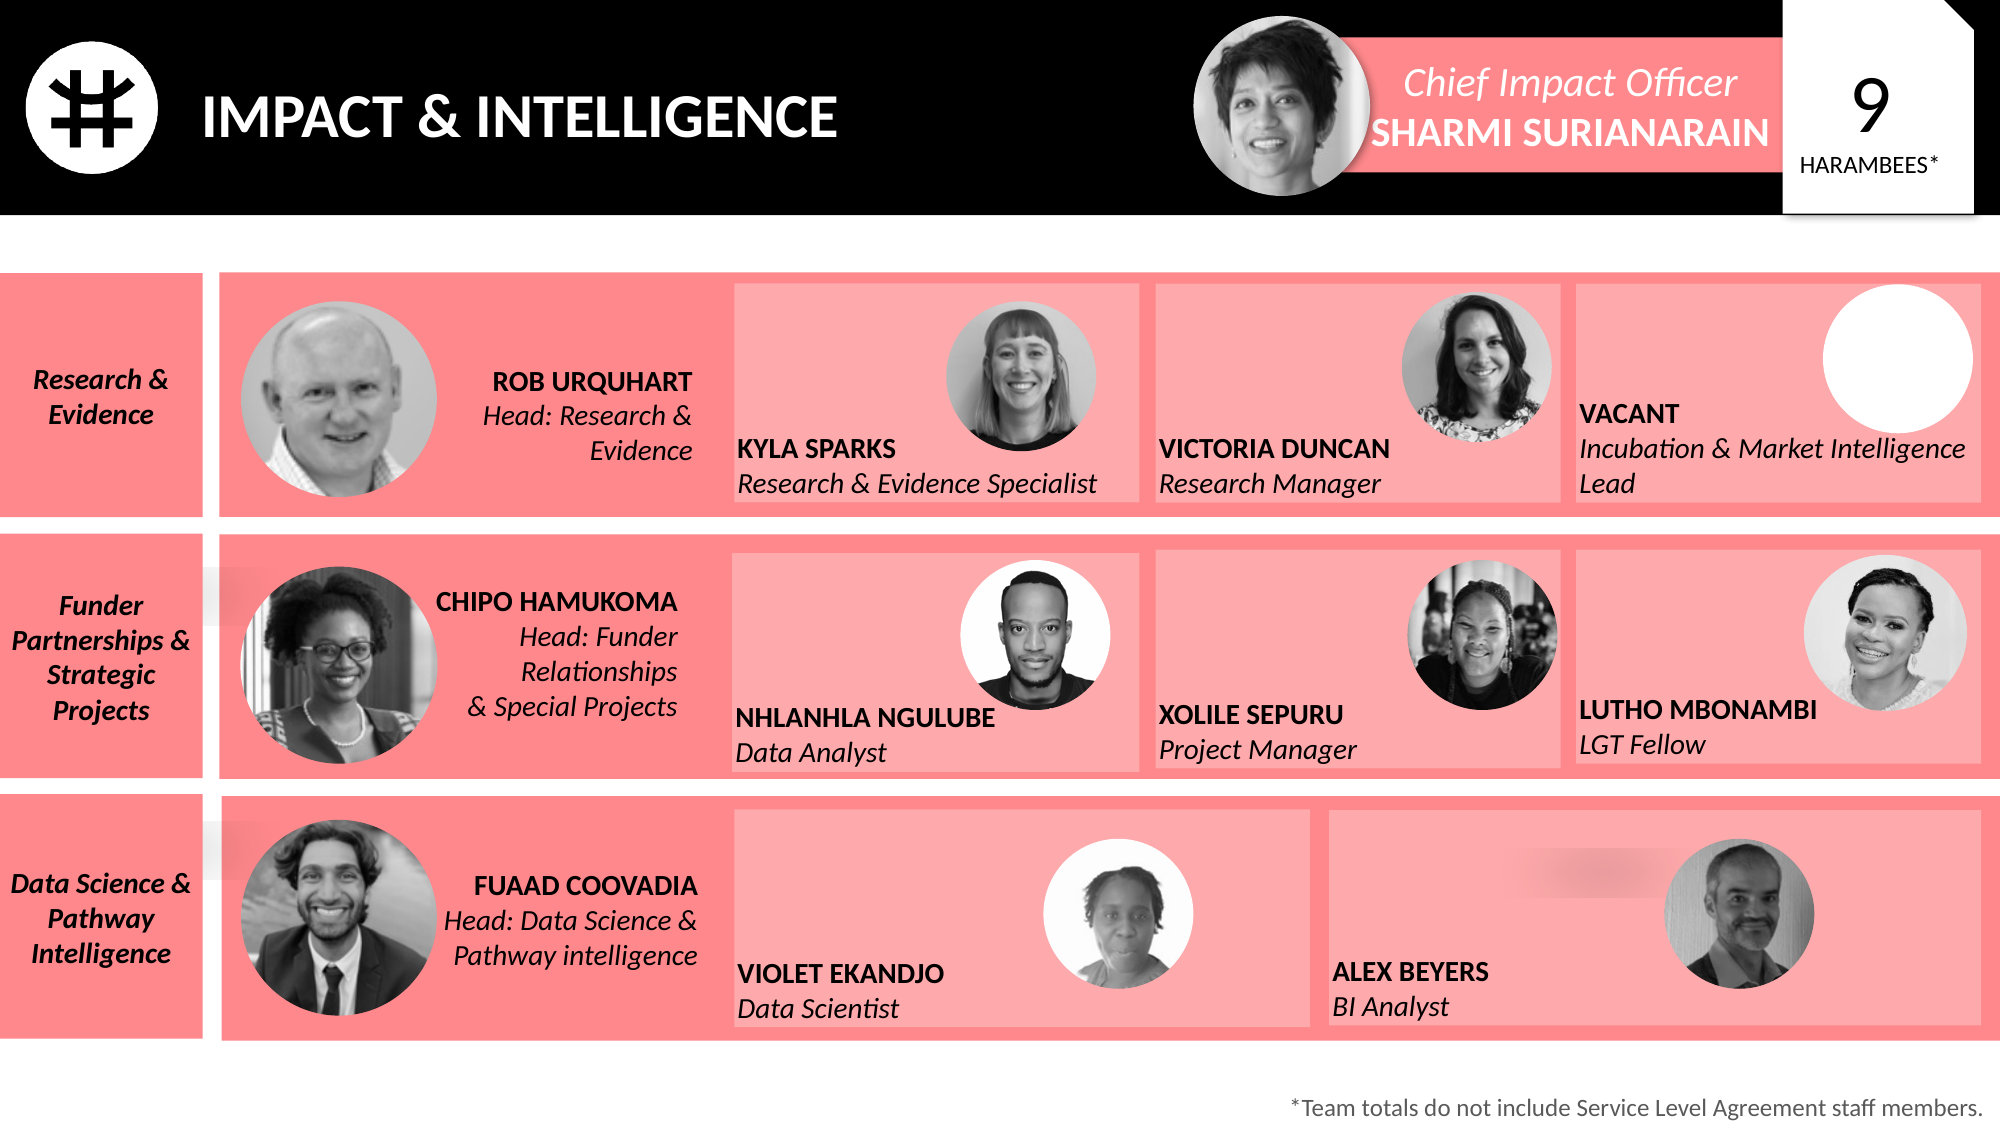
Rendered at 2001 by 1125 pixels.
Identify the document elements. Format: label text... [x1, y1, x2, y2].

text_box ALEX BEYERS BI Analyst [1329, 810, 1982, 1026]
picture [241, 301, 437, 498]
text_box [1821, 283, 1975, 435]
text_box Data Science & Pathway Intelligence [0, 794, 203, 1039]
text_box *Team totals do not include Service Level Agreement staff members. [1252, 1066, 2000, 1125]
picture [241, 819, 437, 1016]
title IMPACT & INTELLIGENCE [185, 72, 1173, 153]
picture [1407, 559, 1558, 710]
text_box Chief Impact Officer SHARMI SURIANARAIN [1371, 37, 1780, 173]
text_box FUAAD COOVADIA Head: Data Science & Pathway intelligence [437, 833, 702, 975]
text_box 9 HARAMBEES* [1781, 0, 1975, 215]
picture [1043, 838, 1194, 989]
text_box XOLILE SEPURU Project Manager [1155, 549, 1561, 769]
text_box VIOLET EKANDJO Data Scientist [734, 809, 1311, 1028]
text_box CHIPO HAMUKOMA Head: Funder Relationships & Special Projects [438, 575, 693, 730]
text_box LUTHO MBONAMBI LGT Fellow [1576, 549, 1982, 764]
text_box [221, 796, 2000, 1041]
text_box [219, 272, 2000, 517]
picture [960, 559, 1111, 710]
text_box [219, 534, 2000, 779]
picture [1401, 291, 1552, 442]
text_box Research & Evidence [0, 273, 203, 518]
picture [19, 35, 164, 180]
picture [1193, 15, 1371, 196]
text_box NHLANHLA NGULUBE Data Analyst [732, 553, 1140, 772]
text_box Funder Partnerships & Strategic Projects [0, 533, 203, 779]
picture [240, 566, 438, 764]
text_box KYLA SPARKS Research & Evidence Specialist [734, 283, 1140, 503]
picture [946, 301, 1097, 452]
text_box VACANT Incubation & Market Intelligence Lead [1576, 283, 1982, 503]
text_box ROB URQUHART Head: Research & Evidence [437, 354, 708, 474]
text_box VICTORIA DUNCAN Research Manager [1155, 283, 1561, 503]
picture [1803, 554, 1968, 711]
picture [1664, 838, 1815, 989]
